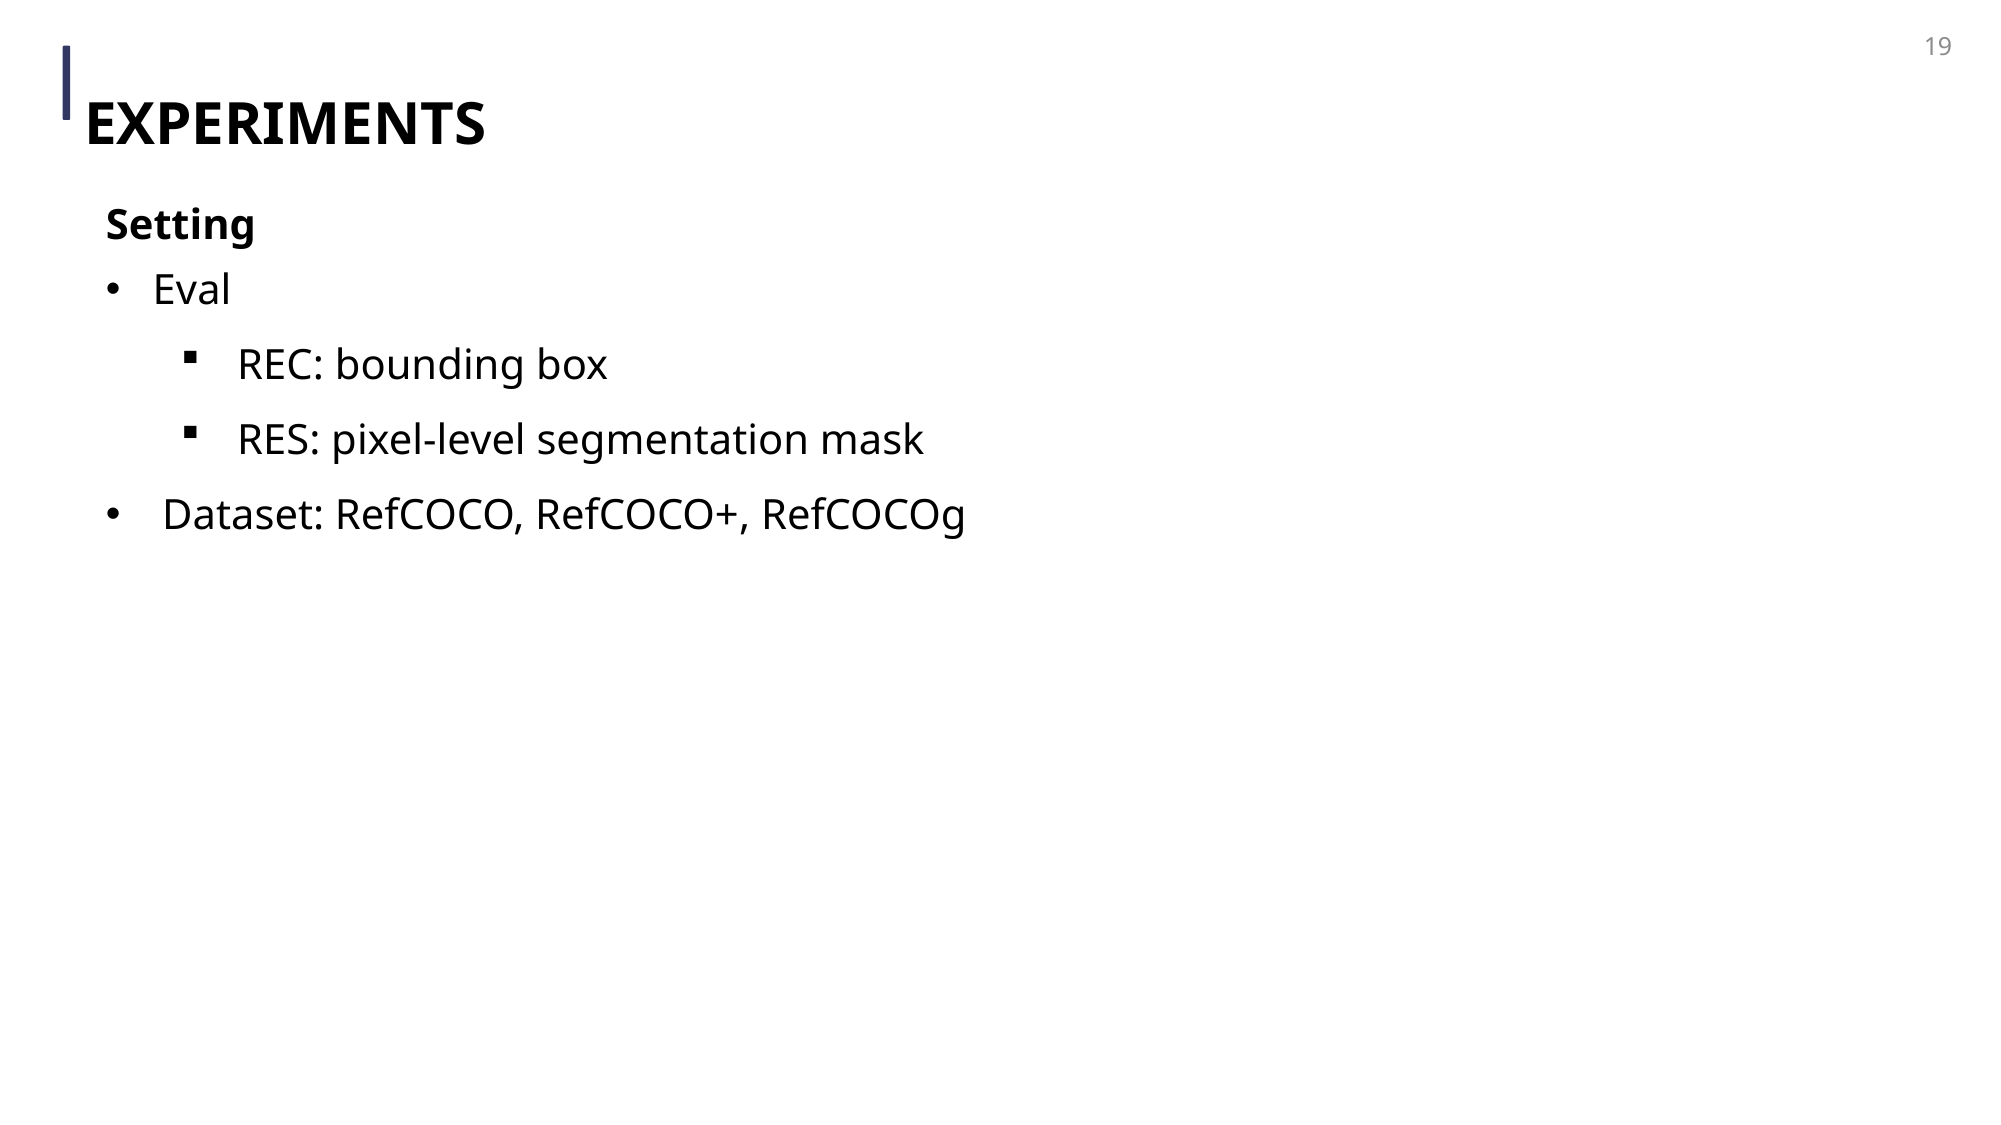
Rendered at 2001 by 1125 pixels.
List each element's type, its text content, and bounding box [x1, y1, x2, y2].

slide_number 19 [1517, 17, 1968, 78]
text_box Eval REC: bounding box RES: pixel-level segmentation mask Dataset: RefCOCO, RefCOCO+, RefCOCOg [91, 230, 2000, 546]
text_box Setting [91, 90, 1305, 230]
